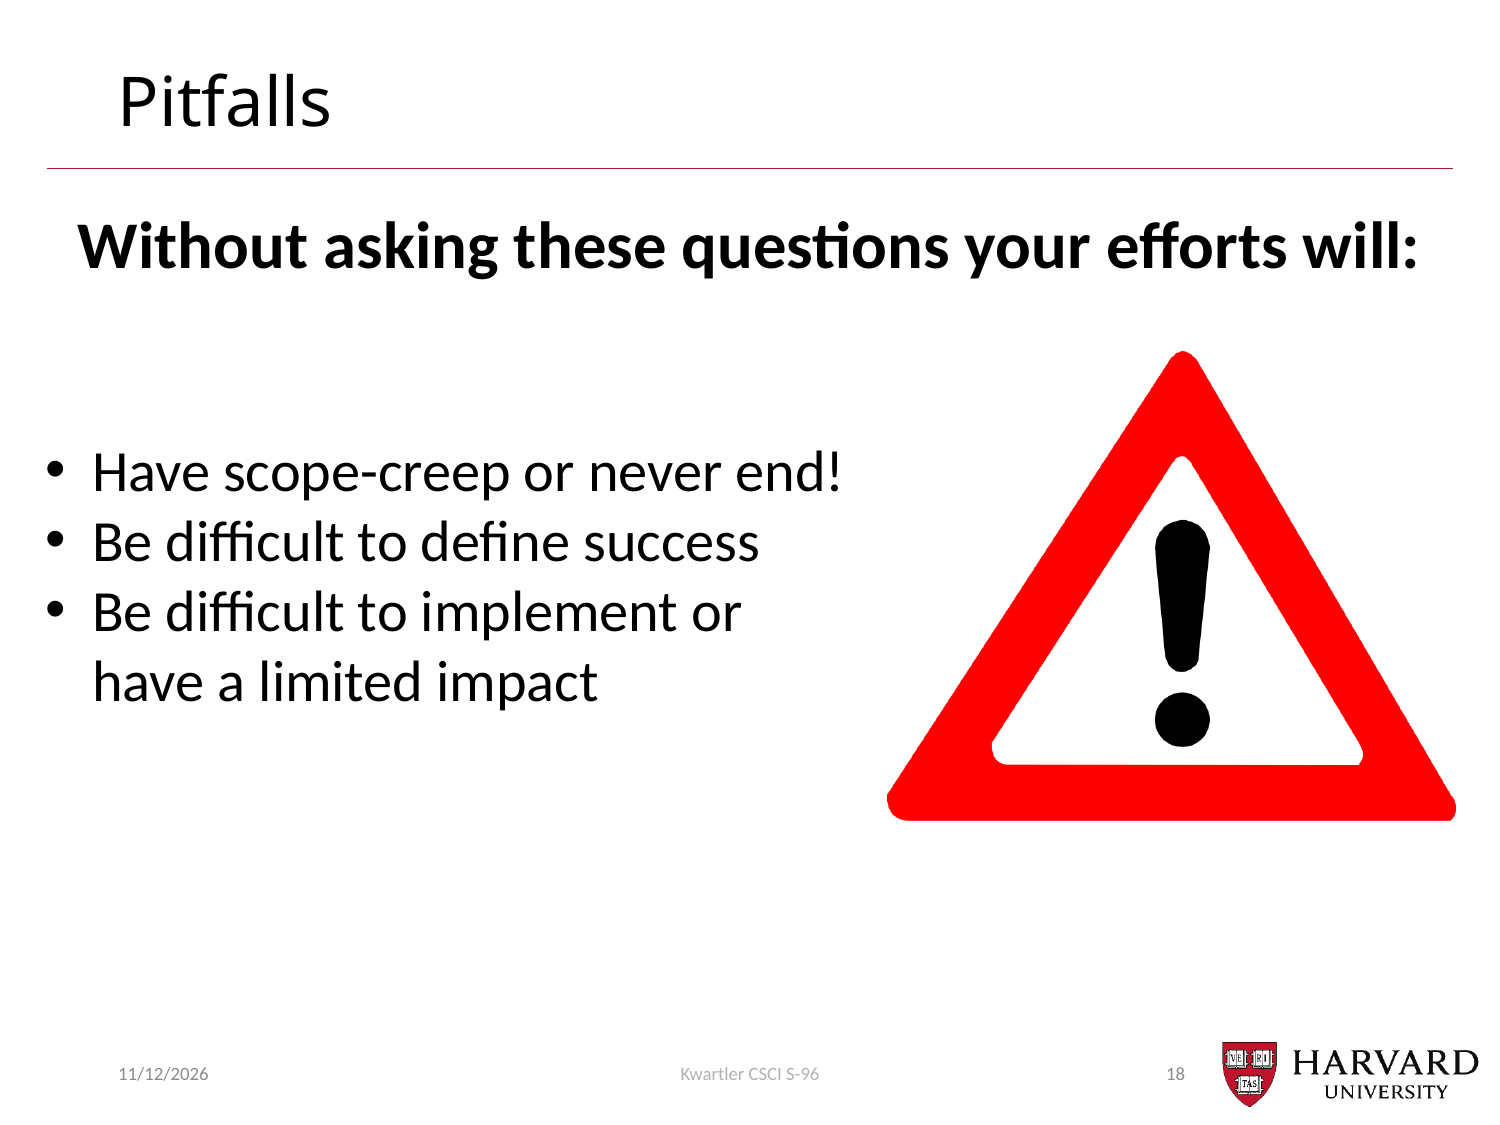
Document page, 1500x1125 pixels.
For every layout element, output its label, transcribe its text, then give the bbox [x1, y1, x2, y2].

picture [887, 351, 1456, 821]
text_box Have scope-creep or never end! Be difficult to define success Be difficult to implement or have a limited impact [30, 426, 868, 721]
title Pitfalls [103, 59, 1397, 157]
text_box Without asking these questions your efforts will: [63, 194, 1437, 290]
slide_number 18 [1059, 1042, 1200, 1103]
picture [1200, 1024, 1500, 1125]
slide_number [103, 1042, 441, 1103]
footer Kwartler CSCI S-96 [496, 1042, 1004, 1103]
